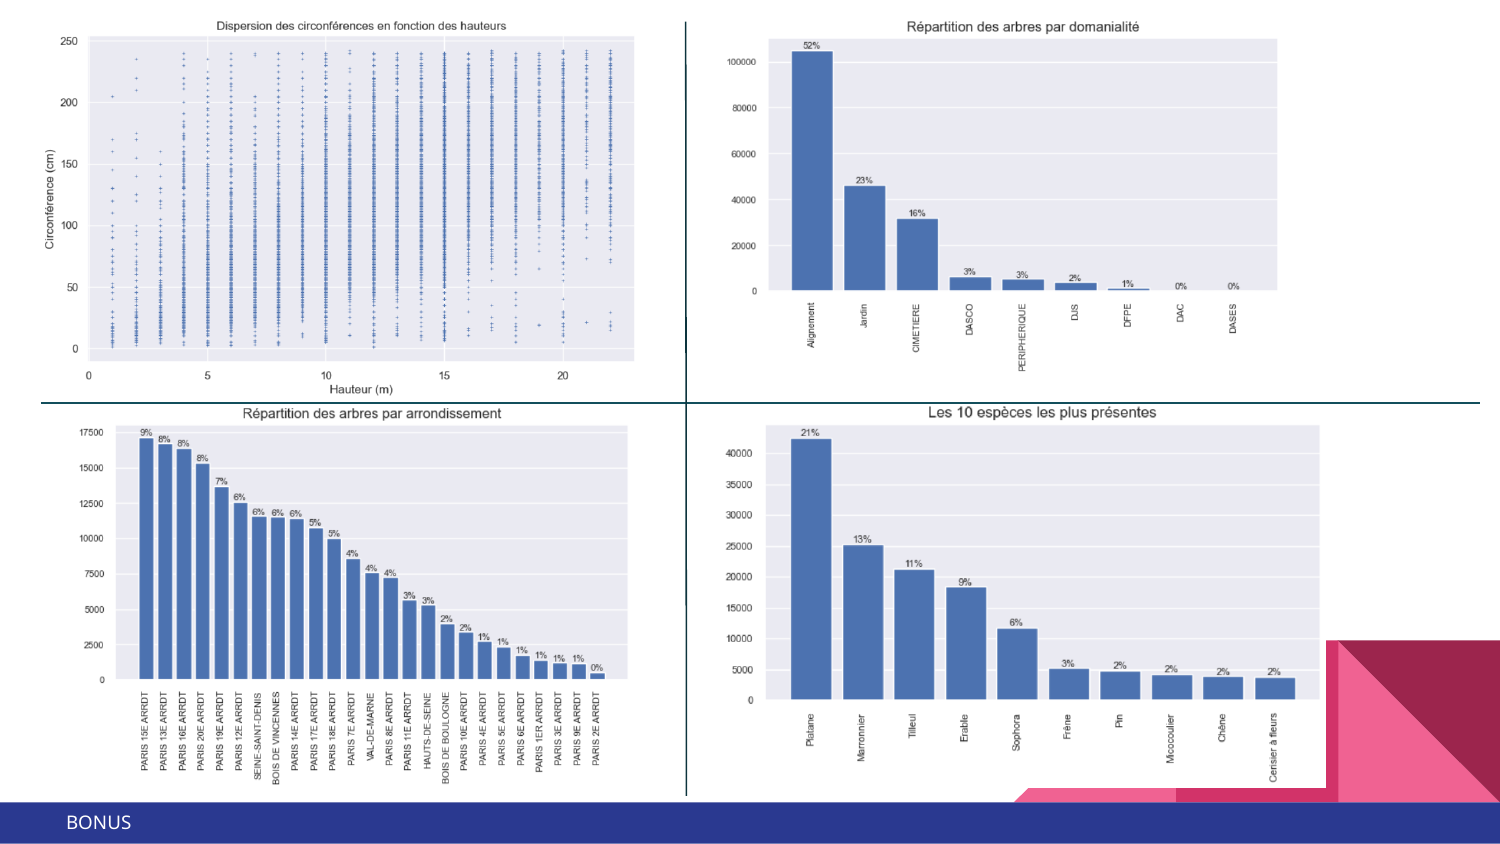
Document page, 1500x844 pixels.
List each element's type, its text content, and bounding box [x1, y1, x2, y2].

picture [719, 404, 1326, 788]
picture [719, 17, 1283, 375]
picture [70, 404, 634, 788]
picture [40, 16, 640, 401]
text_box BONUS [51, 808, 1483, 837]
